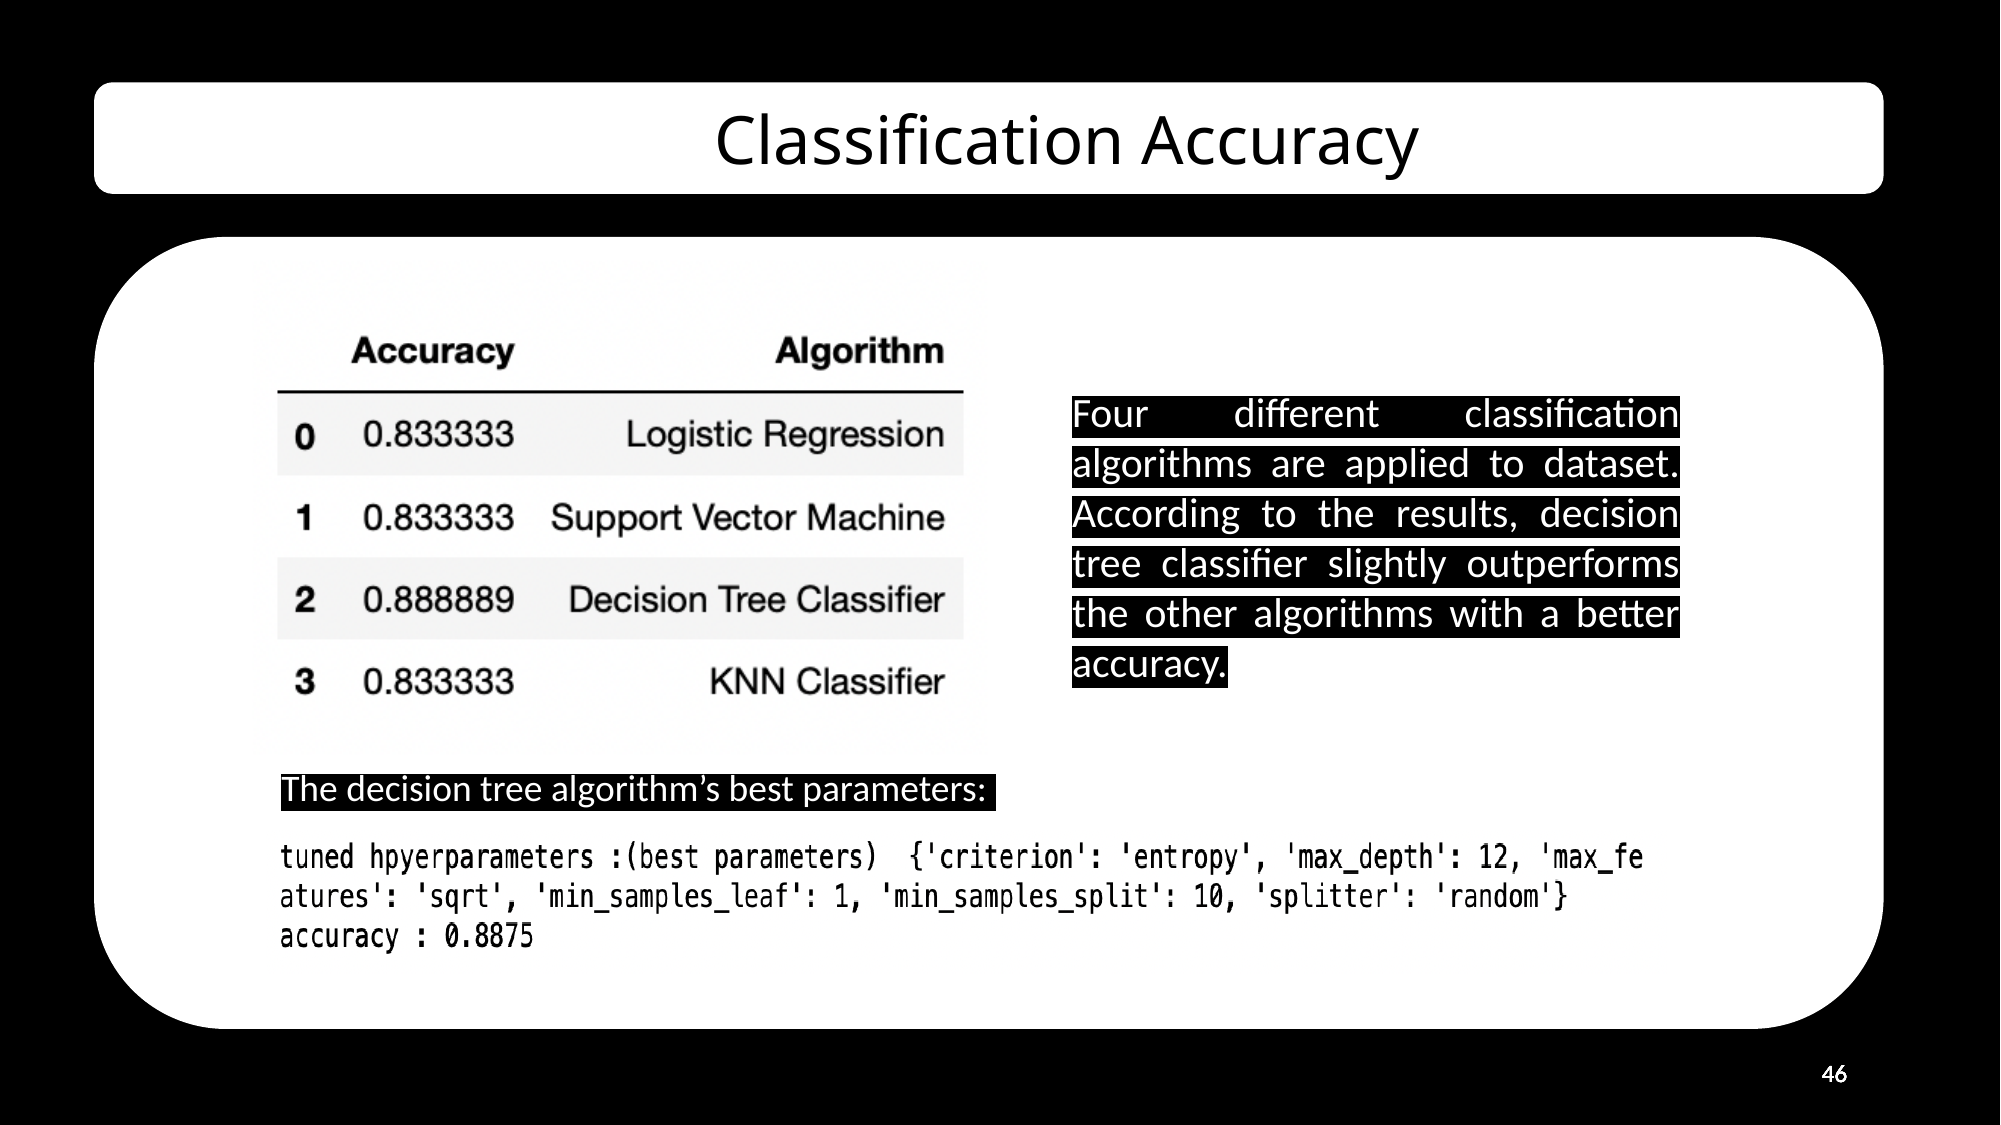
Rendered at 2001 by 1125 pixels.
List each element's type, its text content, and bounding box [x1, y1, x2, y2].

text_box 46 [1412, 1042, 1863, 1103]
text_box [93, 235, 1885, 1031]
picture [252, 260, 988, 755]
text_box The decision tree algorithm’s best parameters: [266, 756, 1089, 817]
text_box Classification Accuracy [93, 81, 1885, 195]
text_box Four different classification algorithms are applied to dataset. According to the results, decision tree classifier slightly outperforms the other algorithms with a better accuracy. [1057, 378, 1695, 694]
picture [266, 830, 1667, 974]
